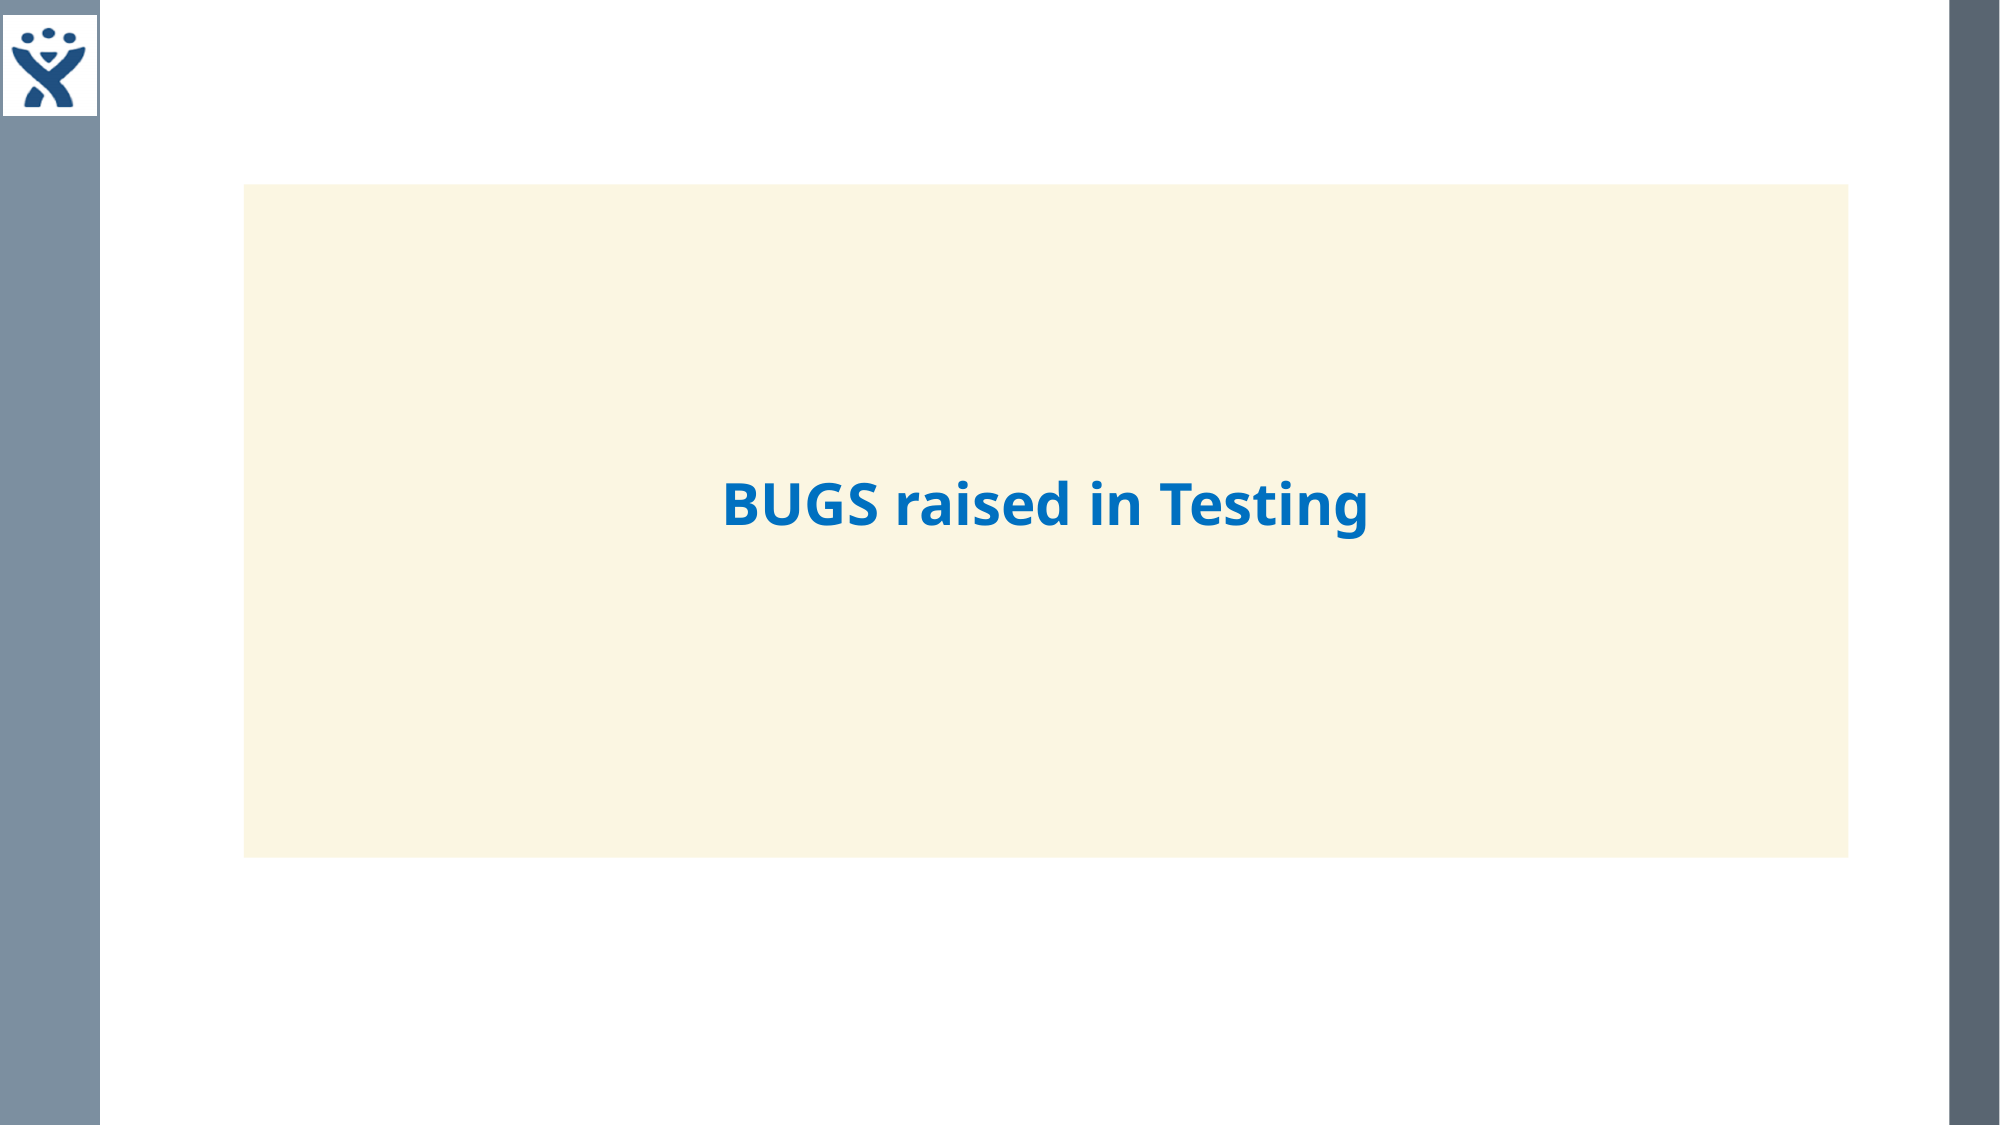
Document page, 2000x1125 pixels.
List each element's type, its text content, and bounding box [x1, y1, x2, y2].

picture [3, 15, 97, 116]
list BUGS raised in Testing [243, 184, 1849, 858]
